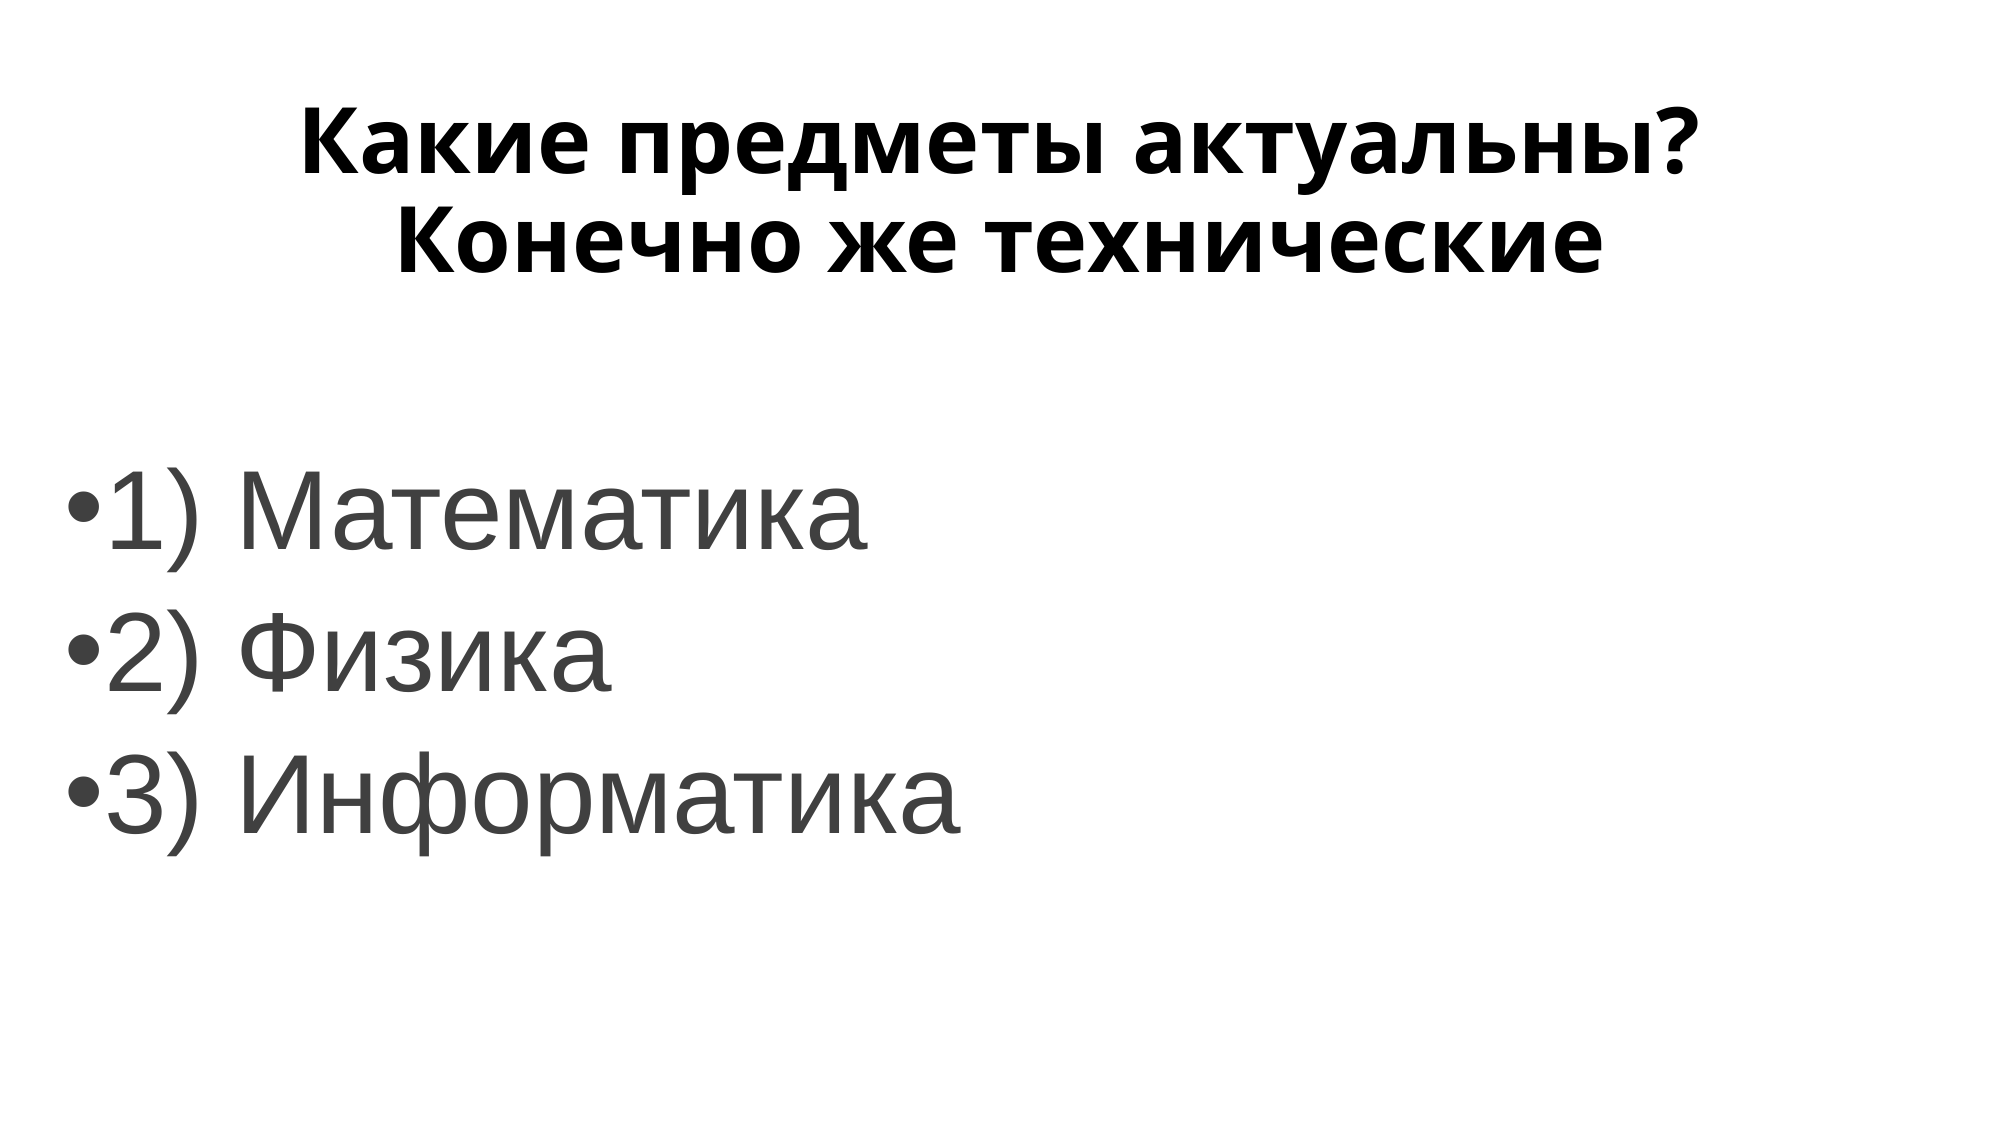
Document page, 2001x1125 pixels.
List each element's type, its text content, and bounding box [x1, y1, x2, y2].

title Какие предметы актуальны? Конечно же технические [137, 10, 1863, 376]
list 1) Математика 2) Физика 3) Информатика [49, 444, 1775, 1125]
